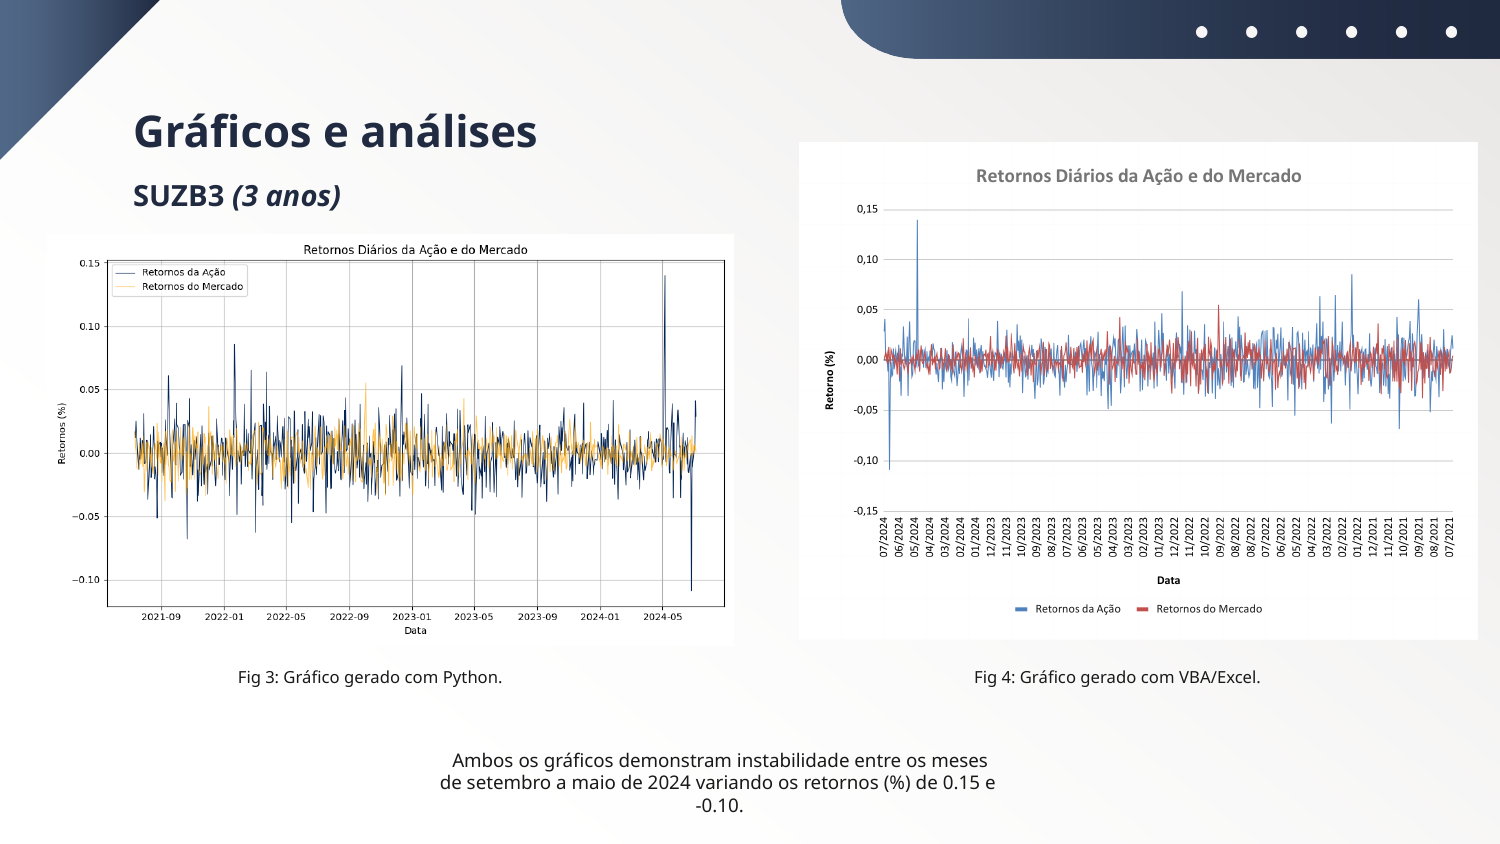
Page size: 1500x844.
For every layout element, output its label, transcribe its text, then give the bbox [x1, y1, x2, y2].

text_box SUZB3 (3 anos) [118, 162, 793, 228]
title Gráficos e análises [118, 88, 1382, 162]
text_box Fig 4: Gráfico gerado com VBA/Excel. [959, 664, 1318, 715]
text_box Fig 3: Gráfico gerado com Python. [222, 664, 558, 715]
text_box Ambos os gráficos demonstram instabilidade entre os meses de setembro a maio de 2024 variando os retornos (%) de 0.15 e -0.10. [423, 764, 1016, 801]
picture [0, 0, 1500, 844]
